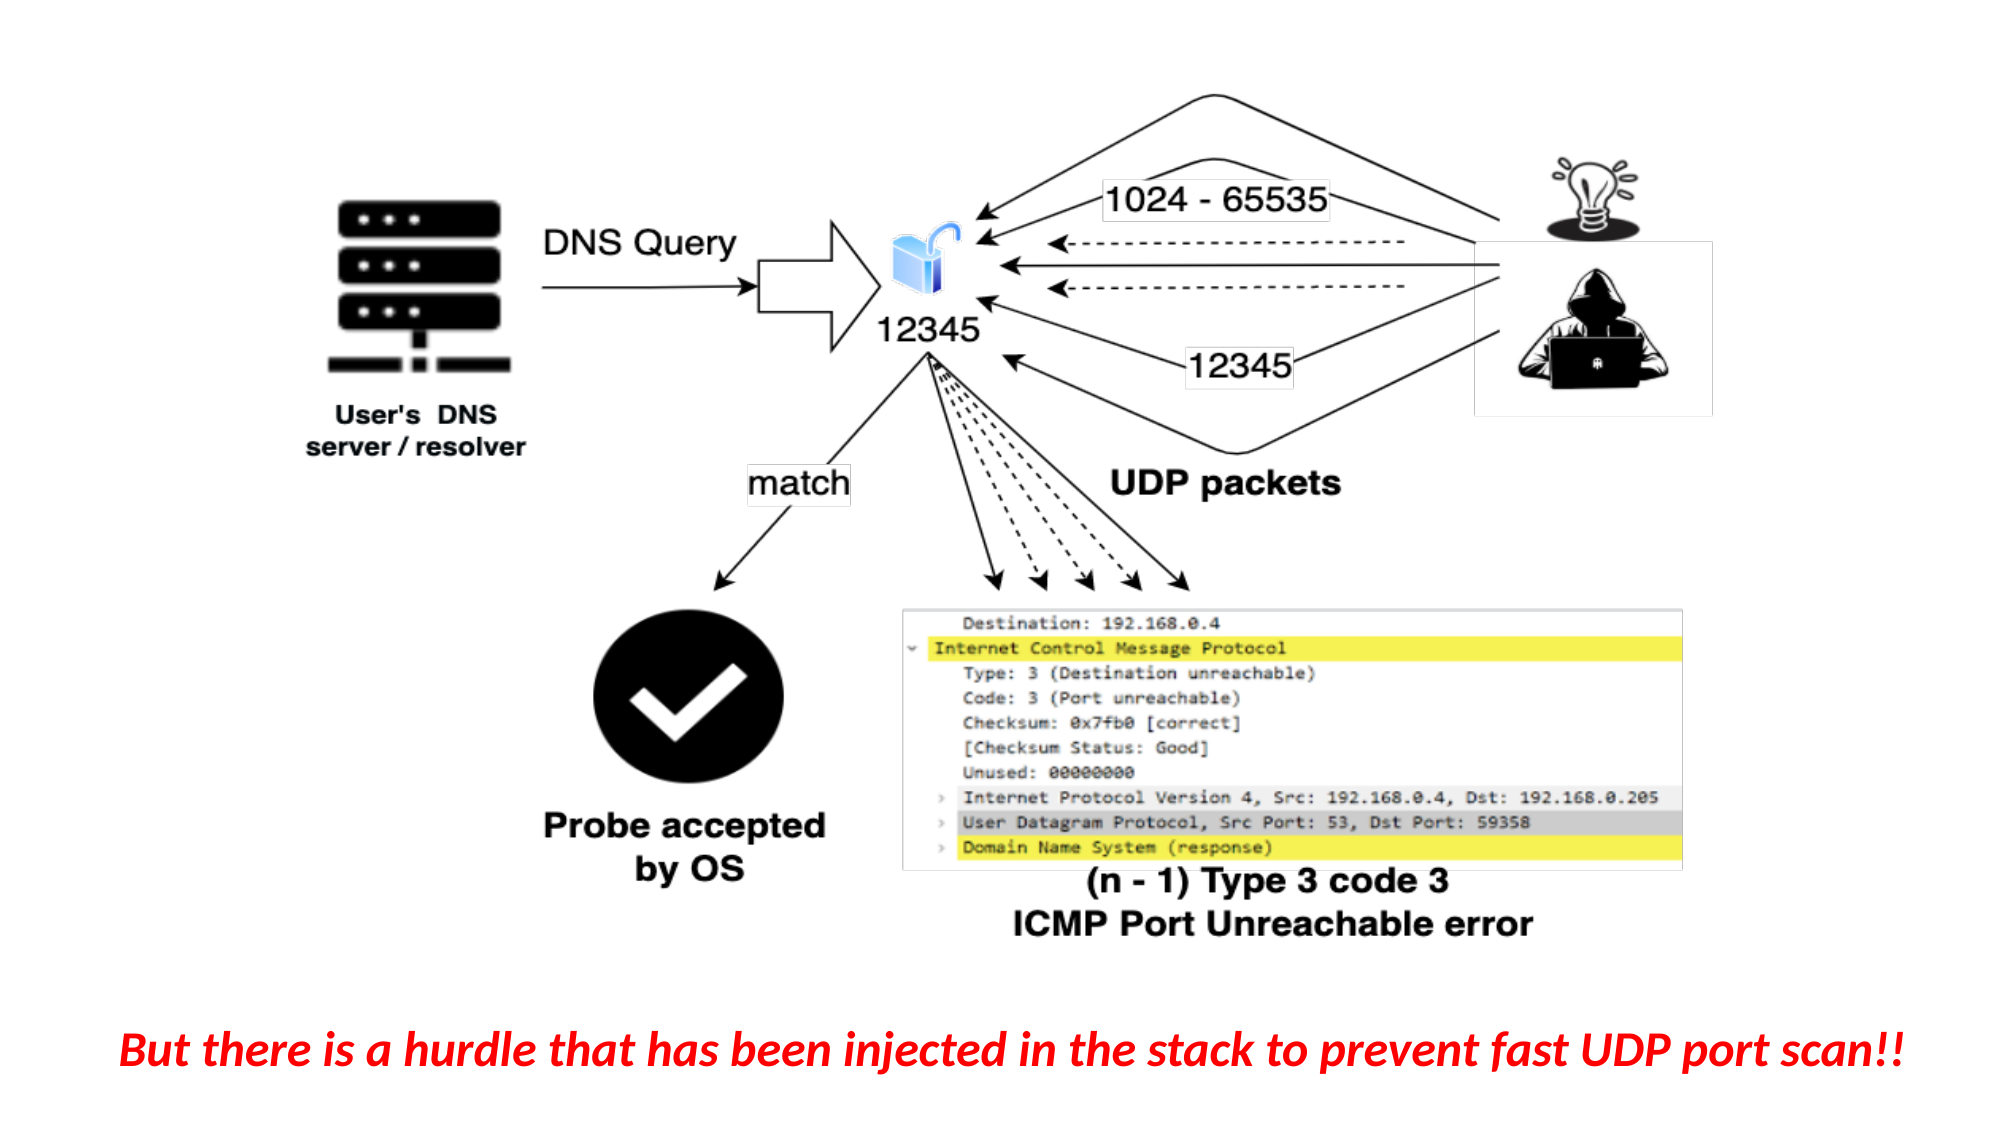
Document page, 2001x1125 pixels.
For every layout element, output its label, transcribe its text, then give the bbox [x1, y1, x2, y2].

picture [284, 74, 1716, 949]
text_box But there is a hurdle that has been injected in the stack to prevent fast UDP port scan!! [103, 1009, 1922, 1084]
